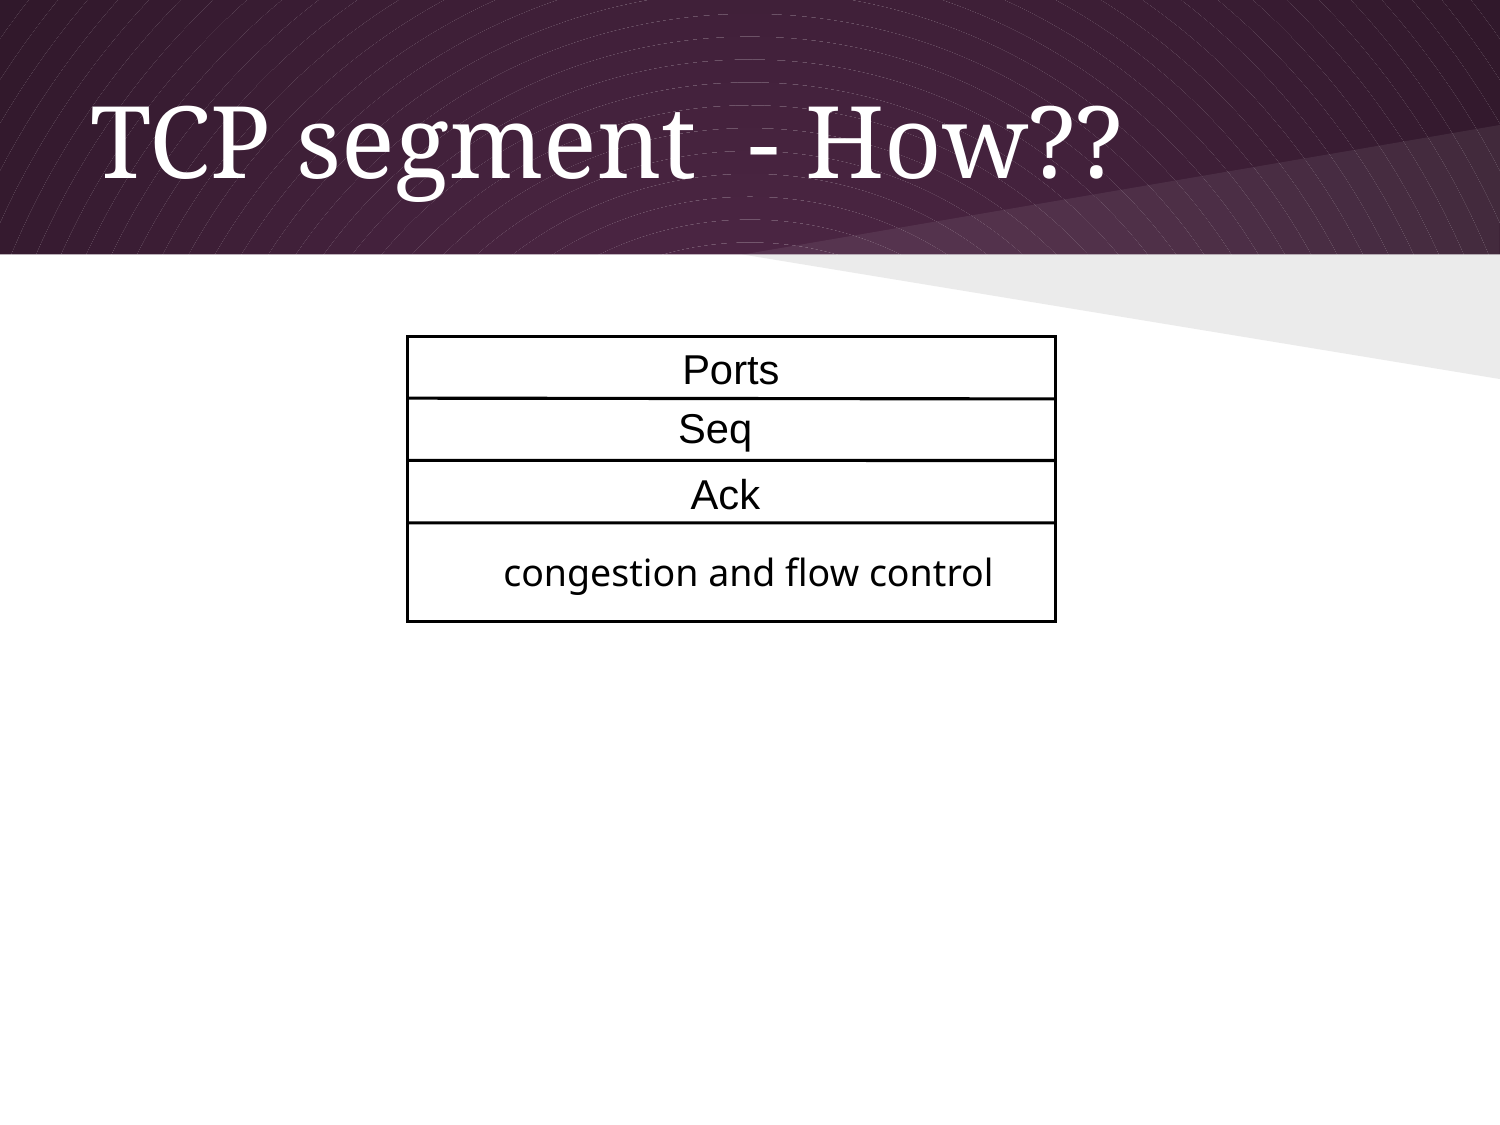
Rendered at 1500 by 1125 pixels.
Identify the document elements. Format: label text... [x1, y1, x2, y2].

title TCP segment - How?? [75, 45, 1425, 233]
text_box [795, 336, 1056, 398]
text_box Ack [445, 460, 1006, 526]
text_box [407, 399, 511, 460]
text_box Ports [667, 335, 795, 394]
text_box [407, 336, 667, 398]
text_box [920, 399, 1056, 460]
text_box [407, 461, 1056, 622]
text_box congestion and flow control [488, 541, 1019, 602]
text_box Seq [511, 394, 920, 460]
